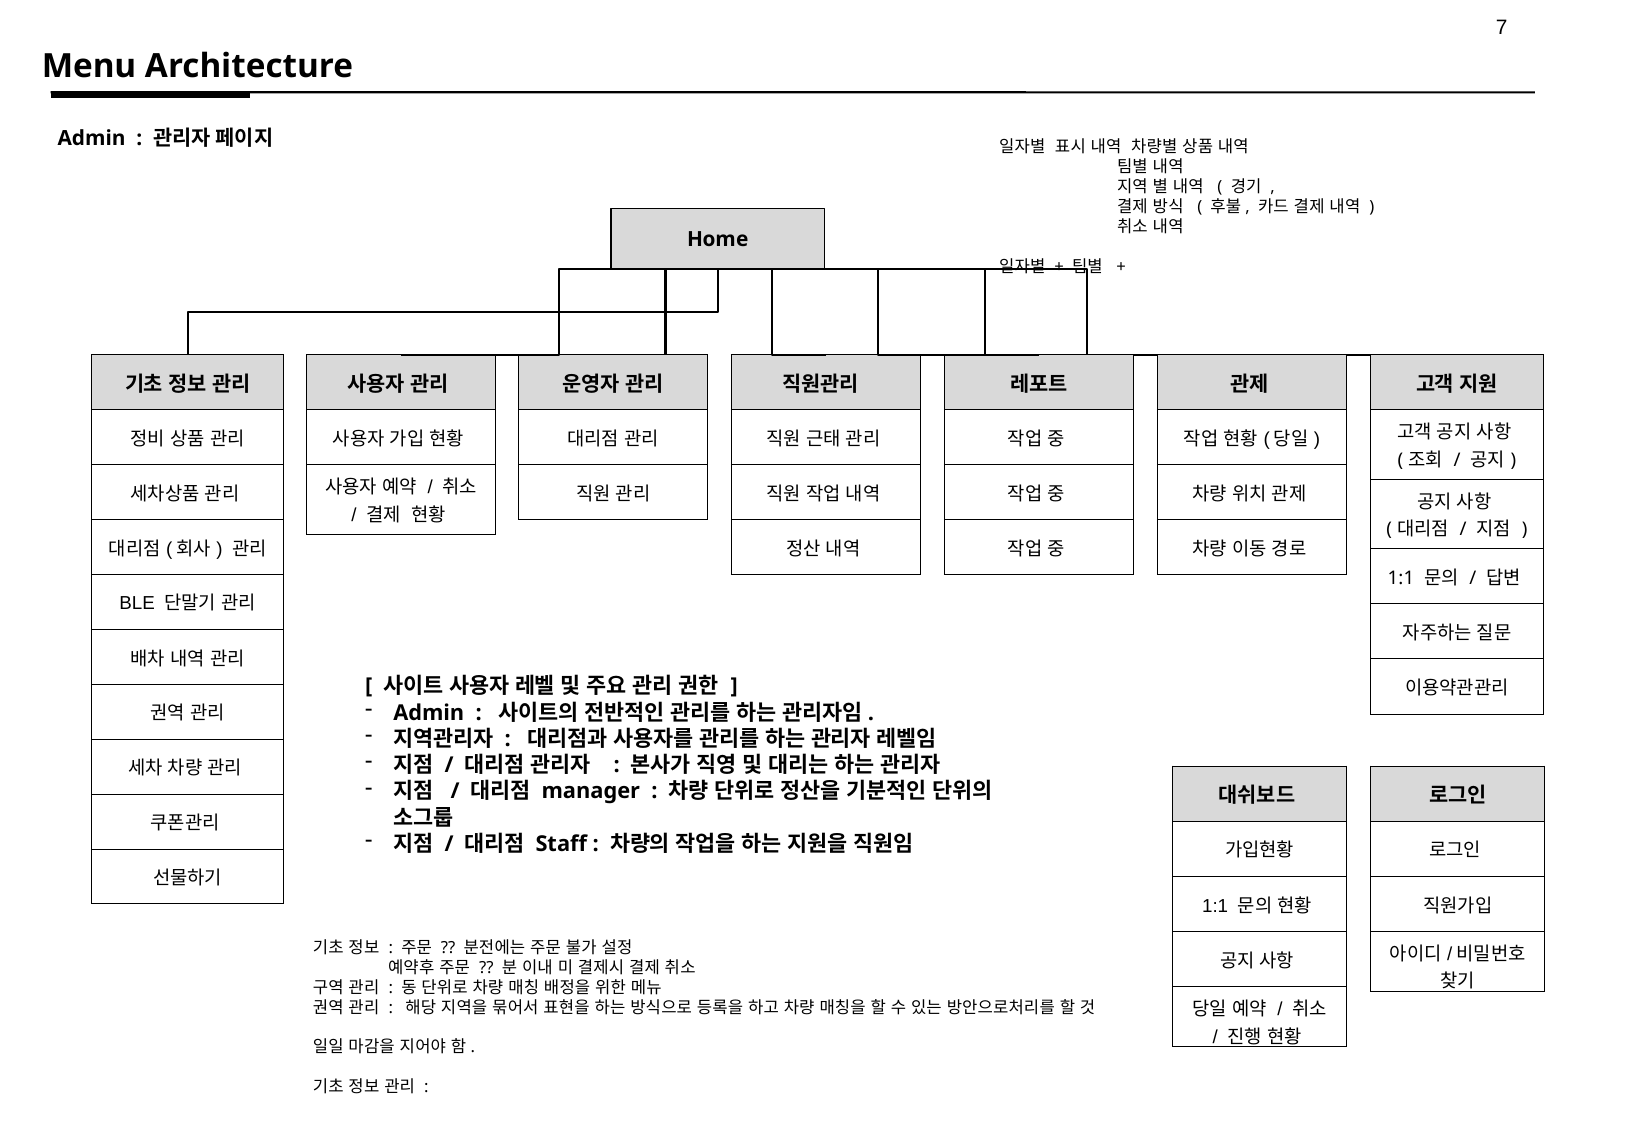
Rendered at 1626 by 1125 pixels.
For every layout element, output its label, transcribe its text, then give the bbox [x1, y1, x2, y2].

table_header 관제 [1158, 355, 1346, 409]
table_cell 작업 현황(당일) [1158, 410, 1346, 464]
table_header 로그인 [1371, 767, 1544, 821]
table_cell 직원가입 [1371, 877, 1544, 931]
table_cell 공지 사항 (대리점 / 지점 ) [1371, 480, 1543, 548]
table_cell 가입현황 [1173, 822, 1346, 876]
table_cell 세차상품 관리 [92, 465, 283, 519]
table_cell 작업 중 [1032, 520, 1039, 574]
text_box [622, 259, 709, 365]
table_cell 권역 관리 [92, 685, 283, 739]
table_cell 공지 사항 [1173, 932, 1346, 986]
table_cell 차량 위치 관제 [1158, 465, 1346, 519]
table_cell 자주하는 질문 [1371, 604, 1543, 658]
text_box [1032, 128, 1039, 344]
table_cell 정비 상품 관리 [92, 410, 283, 464]
table_cell 선물하기 [92, 850, 283, 903]
table_cell 1:1 문의 현황 [1173, 877, 1346, 931]
table_cell 배차 내역 관리 [92, 630, 283, 684]
table_cell 쿠폰관리 [92, 795, 283, 849]
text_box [1044, 0, 1131, 682]
table_cell 정산 내역 [732, 520, 920, 574]
table_cell 직원 작업 내역 [732, 465, 920, 519]
table_cell 차량 이동 경로 [1158, 520, 1346, 574]
table_header 기초 정보 관리 [92, 355, 283, 409]
table_cell 작업 중 [1032, 410, 1039, 464]
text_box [516, 153, 603, 471]
table_cell 당일 예약 / 취소 / 진행 현황 [1173, 987, 1346, 1046]
table_header 레포트 [1032, 356, 1039, 409]
table_cell 사용자 예약 / 취소 / 결제 현황 [307, 465, 404, 534]
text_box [409, 46, 496, 578]
text_box 일자별 표시 내역 차량별 상품 내역 팀별 내역 지역 별 내역 ( 경기 , 결제 방식 ( 후불, 카드 결제 내역 ) 취소 내역 일자별 + 팀별 + [1135, 128, 1394, 344]
text_box [ 사이트 사용자 레벨 및 주요 관리 권한 ] Admin : 사이트의 전반적인 관리를 하는 관리자임. 지역관리자 : 대리점과 사용자를 관리를 하는 관리자 레벨임 지점 / 대리점 관리자 : 본사가 직영 및 대리는 하는 관리자 지점 / 대리점 manager : 차량 단위로 정산을 기분적인 단위의 소그룹 지점 / 대리점 Staff : 차량의 작업을 하는 지원을 직원임 [350, 664, 1024, 863]
table_cell 1:1 문의 / 답변 [1371, 549, 1543, 603]
table_cell 아이디/비밀번호 찾기 [1371, 932, 1544, 991]
table_cell 이용약관관리 [1371, 659, 1543, 714]
text_box Menu A​rchitecture [27, 37, 729, 92]
table_header 사용자 관리 [307, 355, 404, 409]
table_header 고객 지원 [1371, 355, 1543, 409]
table_cell 직원 관리 [519, 465, 707, 519]
text_box 기초 정보 : 주문 ?? 분전에는 주문 불가 설정 예약후 주문 ?? 분 이내 미 결제시 결제 취소 구역 관리 : 동 단위로 차량 매칭 배정을 위한 메뉴 권역 관리 : 해당 지역을 묶어서 표현을 하는 방식으로 등록을 하고 차량 매칭을 할 수 있는 방안으로처리를 할 것 일일 마감을 지어야 함. 기초 정보 관리 : [298, 929, 1117, 1104]
text_box Home [609, 206, 826, 268]
table_cell 사용자 가입 현황 [307, 410, 404, 464]
table_cell 로그인 [1371, 822, 1544, 876]
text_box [835, 150, 922, 473]
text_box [728, 257, 815, 367]
table_cell BLE 단말기 관리 [92, 575, 283, 629]
table_cell 대리점 관리 [607, 410, 707, 464]
table_header 대쉬보드 [1173, 767, 1346, 821]
table_header 직원관리 [732, 355, 830, 409]
table_header 운영자 관리 [607, 355, 707, 409]
table_cell 직원 근태 관리 [732, 410, 830, 464]
text_box Admin : 관리자 페이지 [42, 117, 294, 157]
table_cell 작업 중 [1032, 465, 1039, 519]
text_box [941, 44, 1028, 580]
table_cell 세차 차량 관리 [92, 740, 283, 794]
table_cell 고객 공지 사항 (조회 / 공지) [1371, 410, 1543, 479]
table_cell 대리점(회사) 관리 [92, 520, 283, 574]
